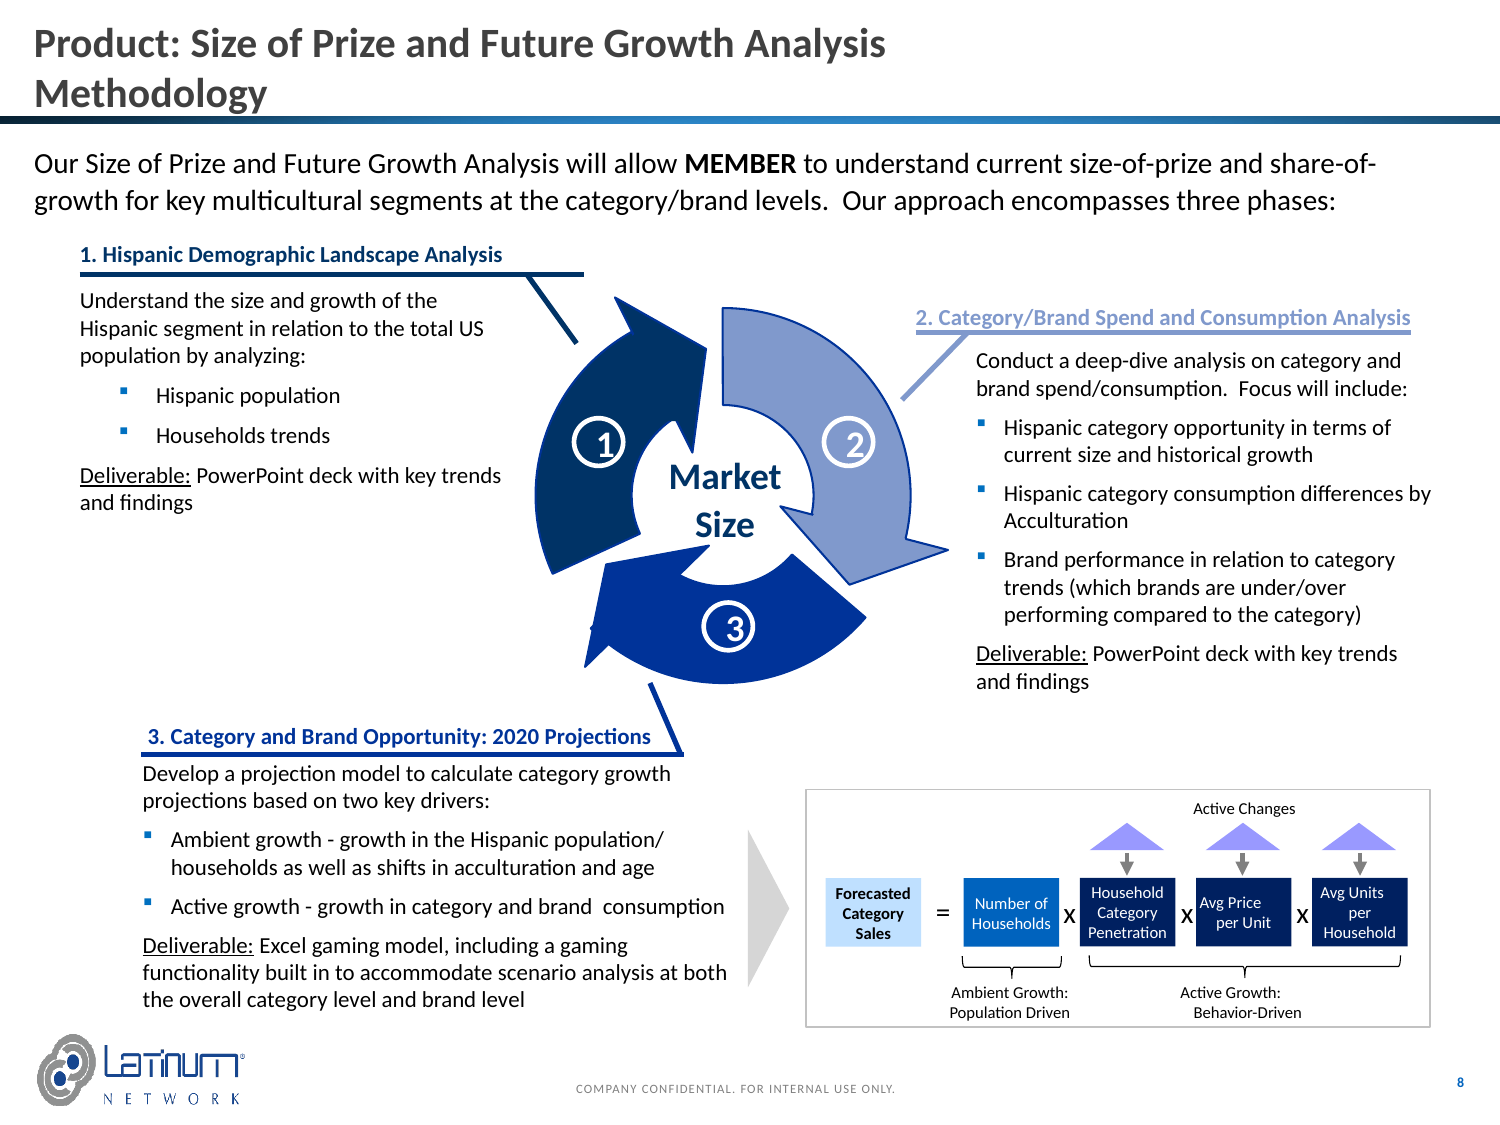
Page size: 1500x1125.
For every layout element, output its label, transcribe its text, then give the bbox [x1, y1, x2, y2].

slide_number 8 [1337, 1052, 1480, 1113]
text_box Our Size of Prize and Future Growth Analysis will allow MEMBER to understand current size-of-prize and share-of-growth for key multicultural segments at the category/brand levels. Our approach encompasses three phases: [34, 142, 1433, 233]
picture [0, 116, 18, 124]
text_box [79, 238, 1434, 1031]
picture [1119, 116, 1500, 124]
footer COMPANY CONFIDENTIAL. FOR INTERNAL USE ONLY. [367, 1058, 1105, 1119]
title Product: Size of Prize and Future Growth Analysis Methodology [18, 7, 1119, 125]
picture [37, 1034, 245, 1106]
